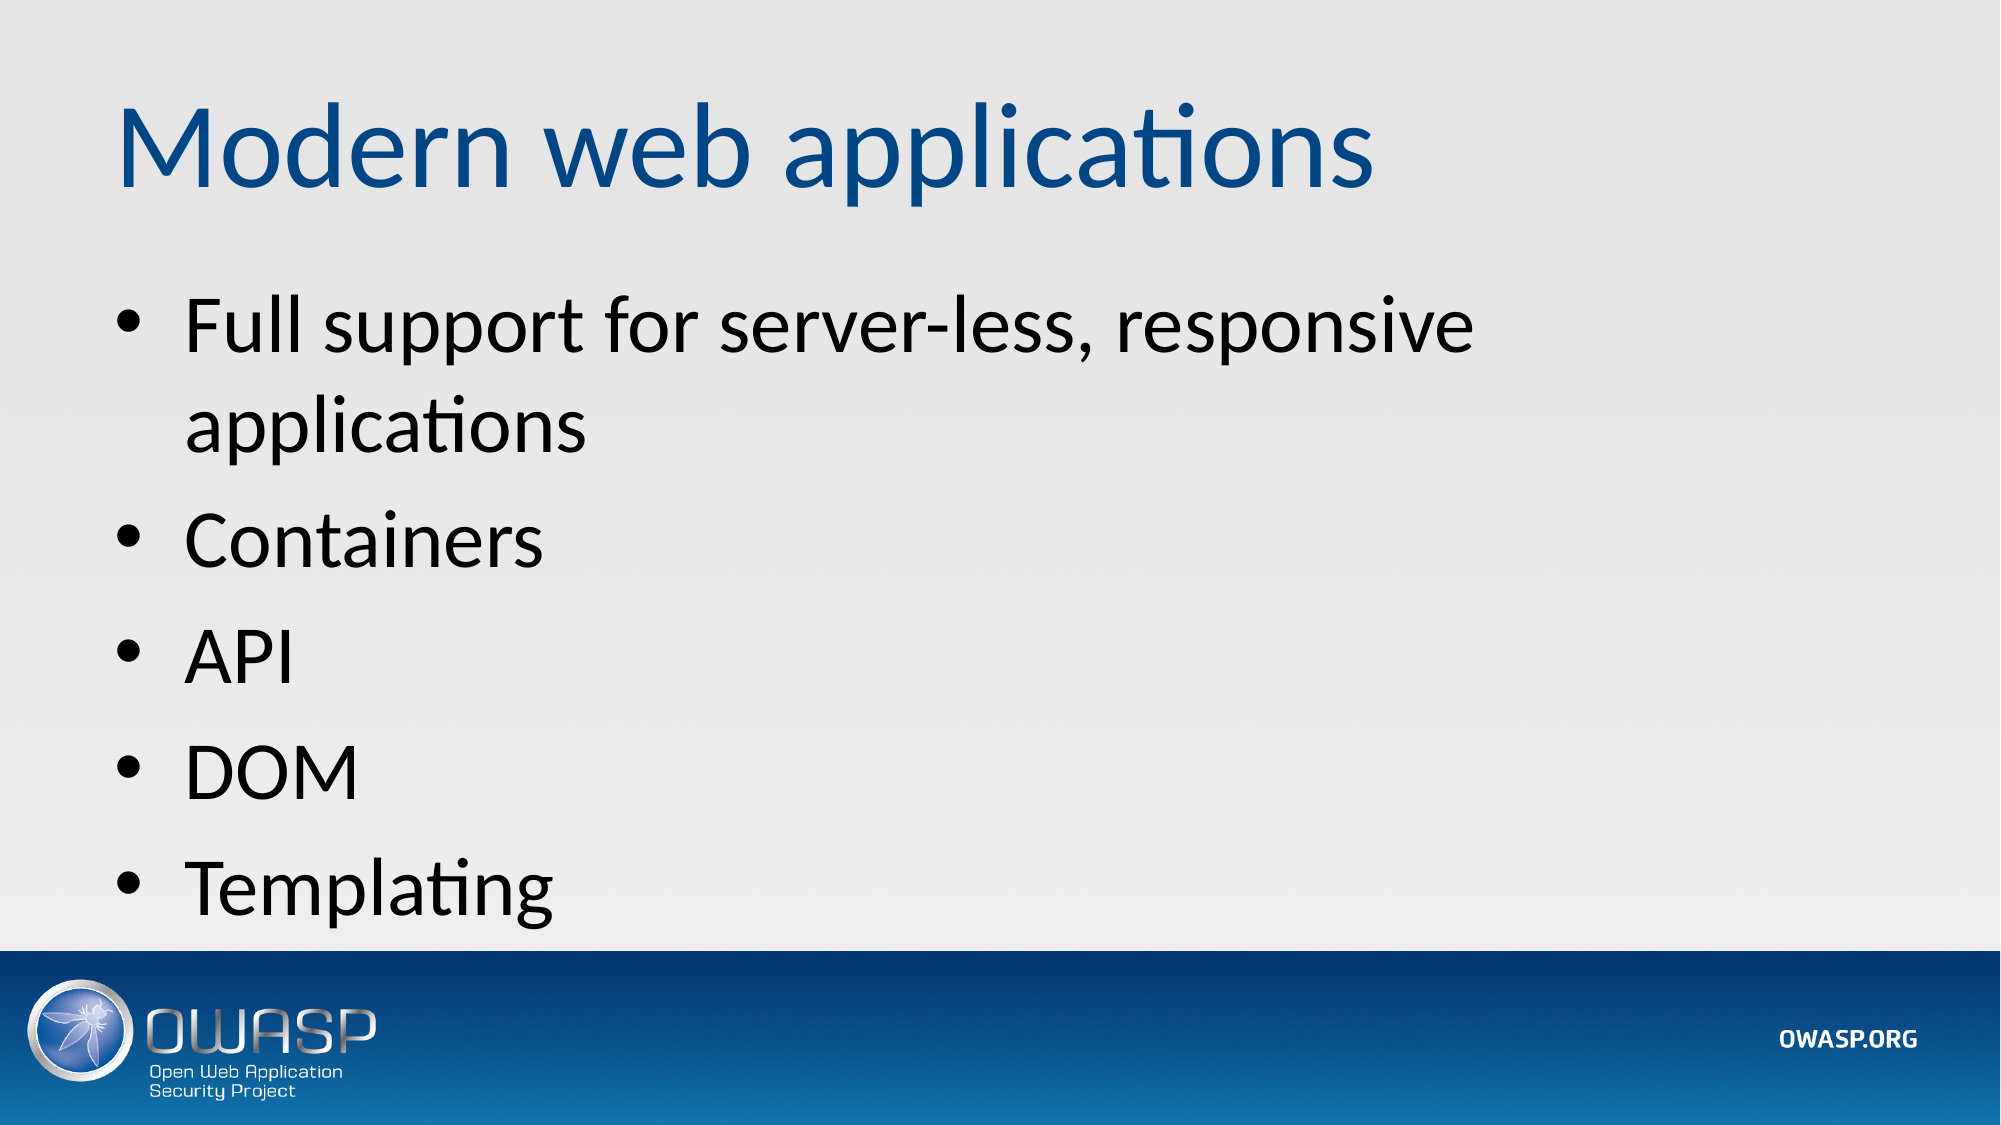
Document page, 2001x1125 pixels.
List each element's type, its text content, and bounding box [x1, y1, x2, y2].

picture [0, 0, 2001, 1125]
title Modern web applications [99, 45, 1900, 233]
list Full support for server-less, responsive applications Containers API DOM Templating [99, 262, 1900, 940]
